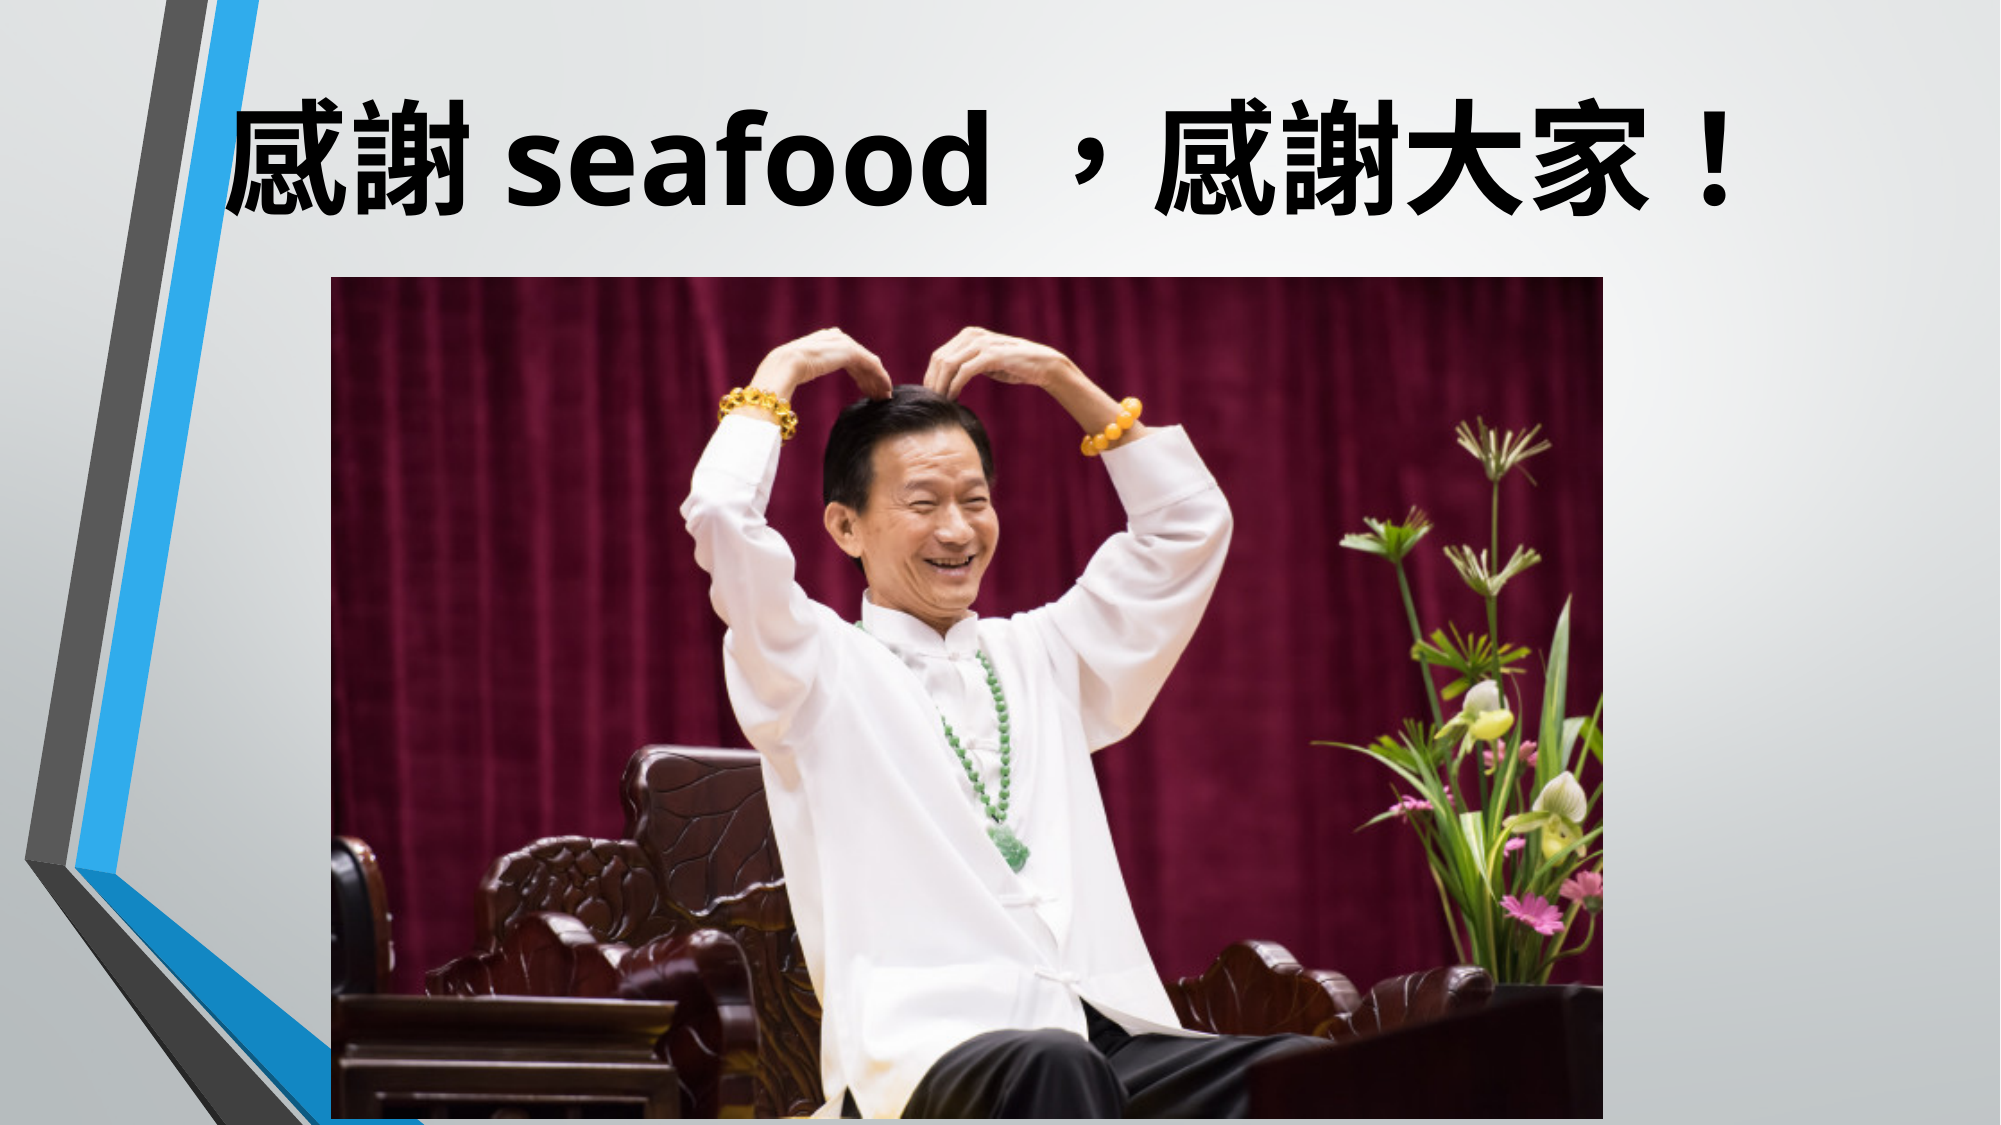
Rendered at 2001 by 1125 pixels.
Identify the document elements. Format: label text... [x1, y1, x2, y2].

title 感謝seafood，感謝大家！ [178, 11, 1823, 300]
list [330, 277, 1603, 1120]
